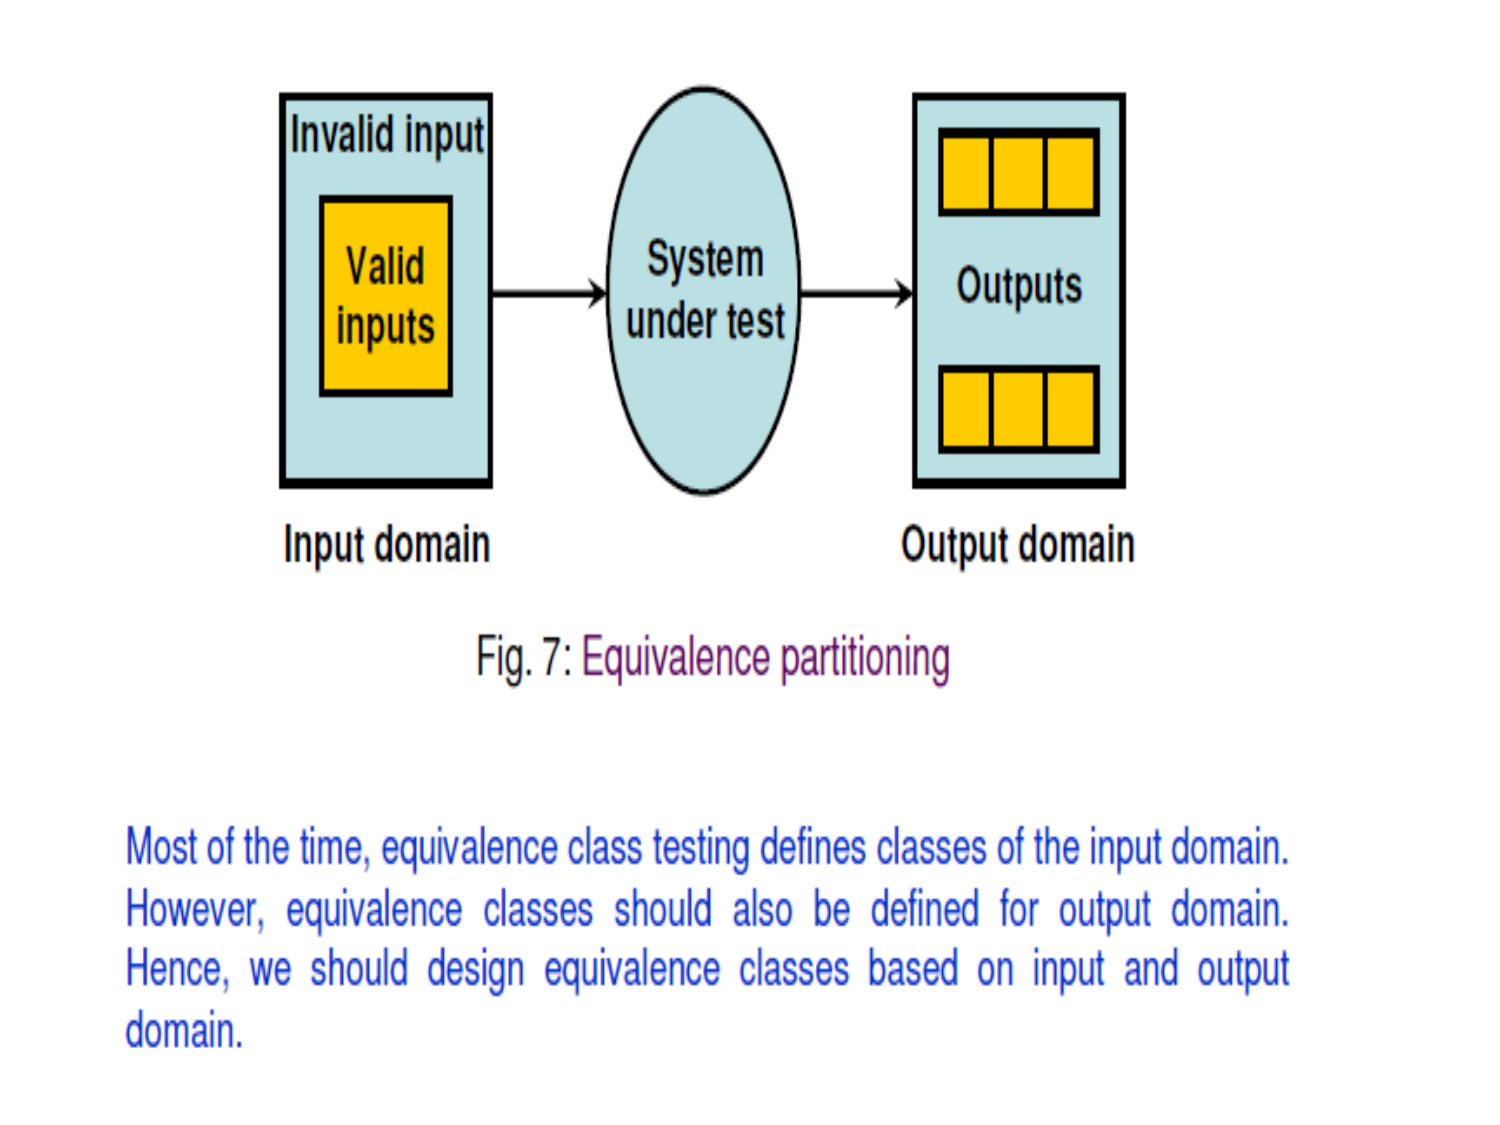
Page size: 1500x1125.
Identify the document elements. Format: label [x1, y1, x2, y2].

picture [62, 0, 1363, 1076]
